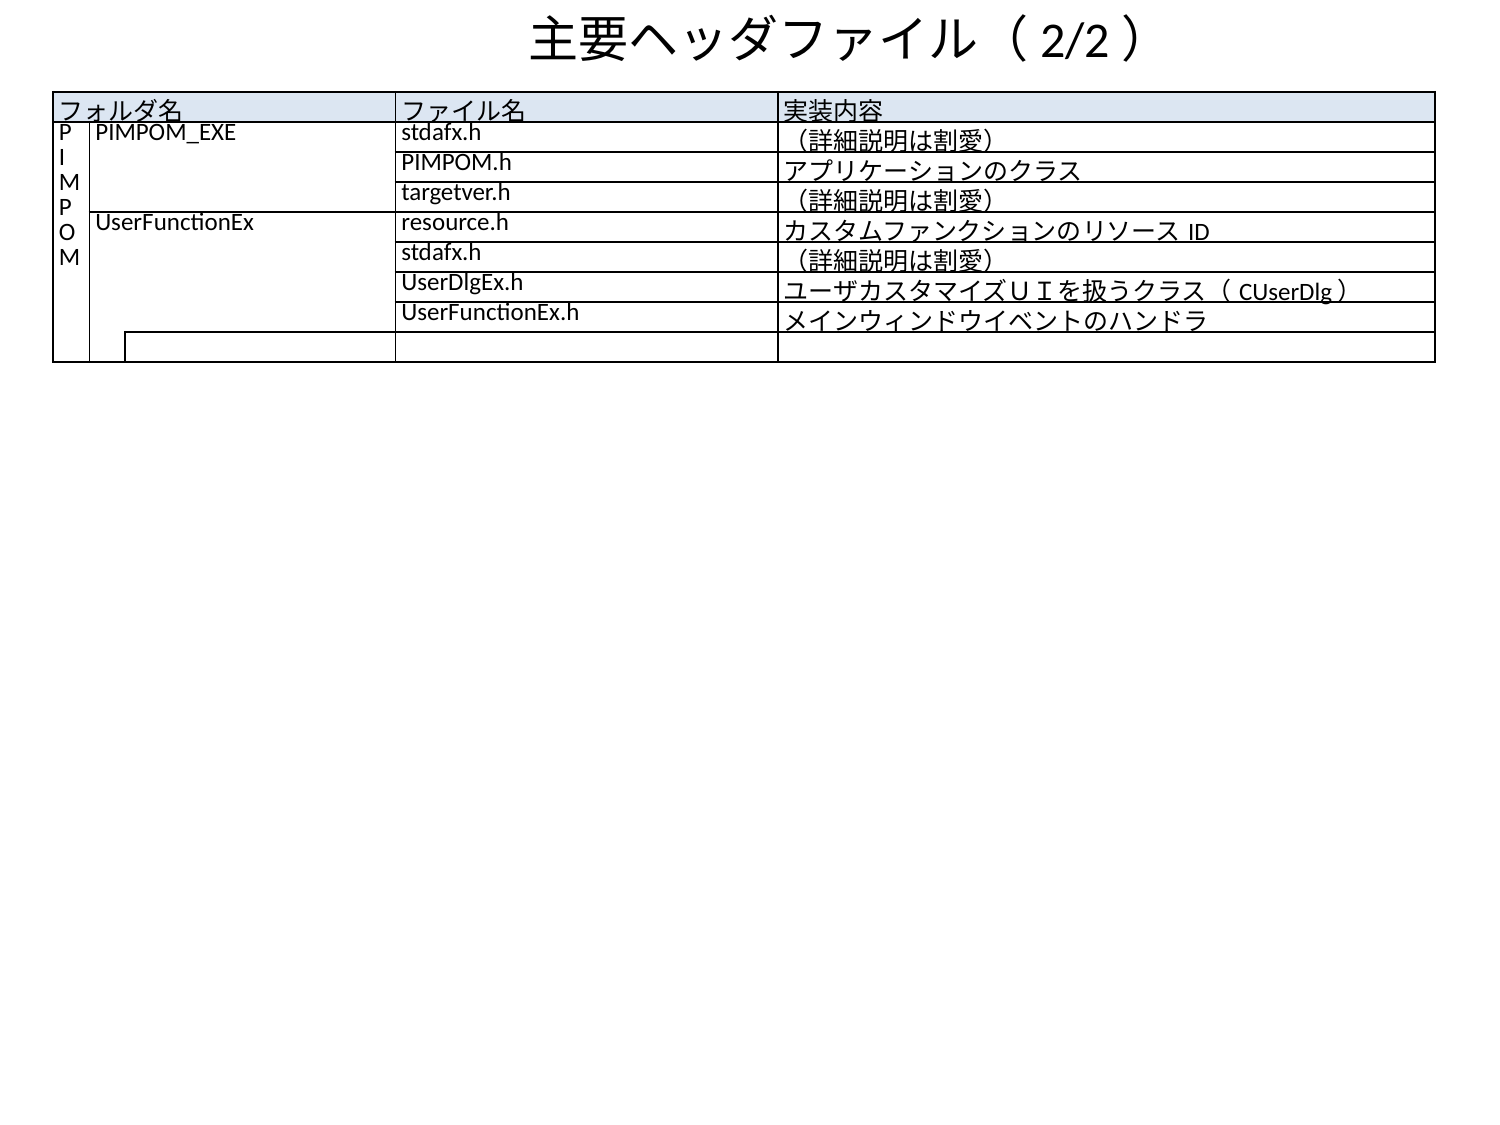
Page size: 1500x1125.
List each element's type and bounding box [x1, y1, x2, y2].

table_cell [779, 243, 1434, 271]
table_cell [779, 273, 1434, 301]
table_cell [779, 153, 1434, 181]
table_cell [396, 273, 777, 301]
text_box [513, 0, 1187, 75]
table_header [779, 93, 1434, 121]
table_cell [779, 183, 1434, 211]
table_header [396, 93, 777, 121]
table_cell [396, 213, 777, 241]
table_cell [396, 333, 777, 361]
table_cell [396, 183, 777, 211]
table_cell [396, 303, 777, 331]
table_cell [396, 243, 777, 271]
table_cell [779, 333, 1434, 361]
table_cell [396, 153, 777, 181]
table_cell [779, 303, 1434, 331]
table_cell [779, 213, 1434, 241]
table_cell [54, 123, 89, 361]
table_cell [396, 123, 777, 151]
table_cell [779, 123, 1434, 151]
table_cell [126, 333, 395, 361]
table_cell [90, 123, 395, 211]
table_header [54, 93, 395, 121]
table_cell [90, 213, 395, 361]
